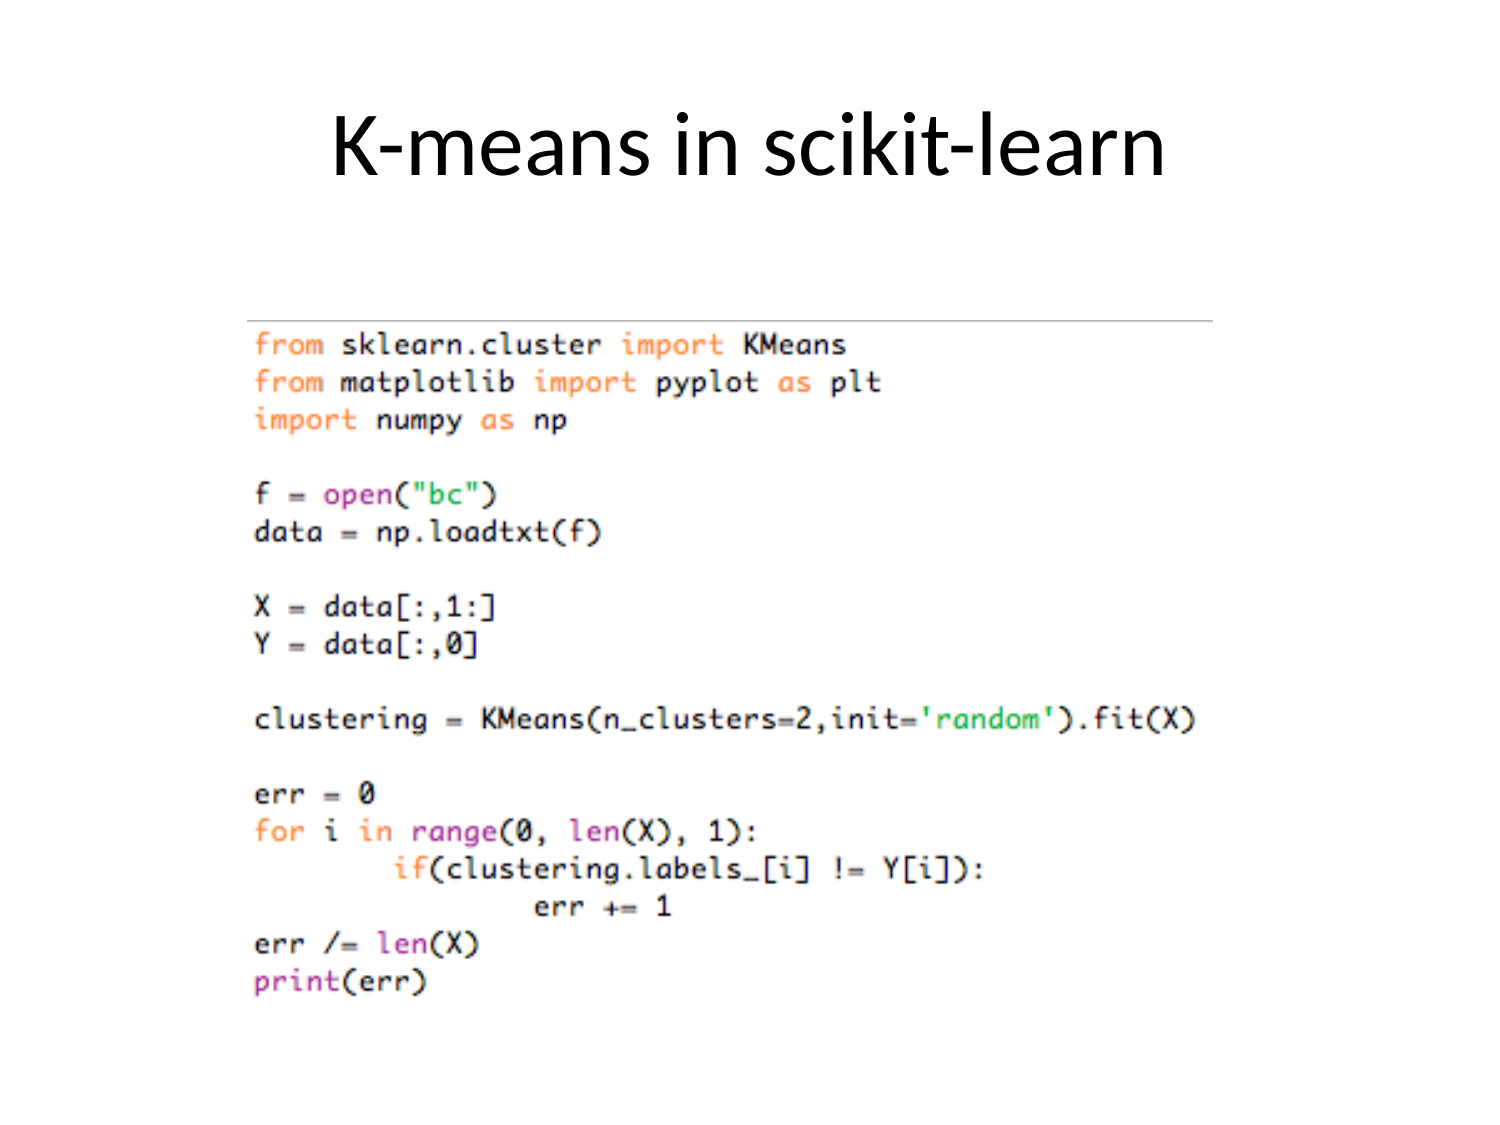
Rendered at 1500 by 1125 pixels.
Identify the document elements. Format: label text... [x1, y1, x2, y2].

title K-means in scikit-learn [75, 45, 1425, 233]
picture [247, 320, 1213, 1004]
